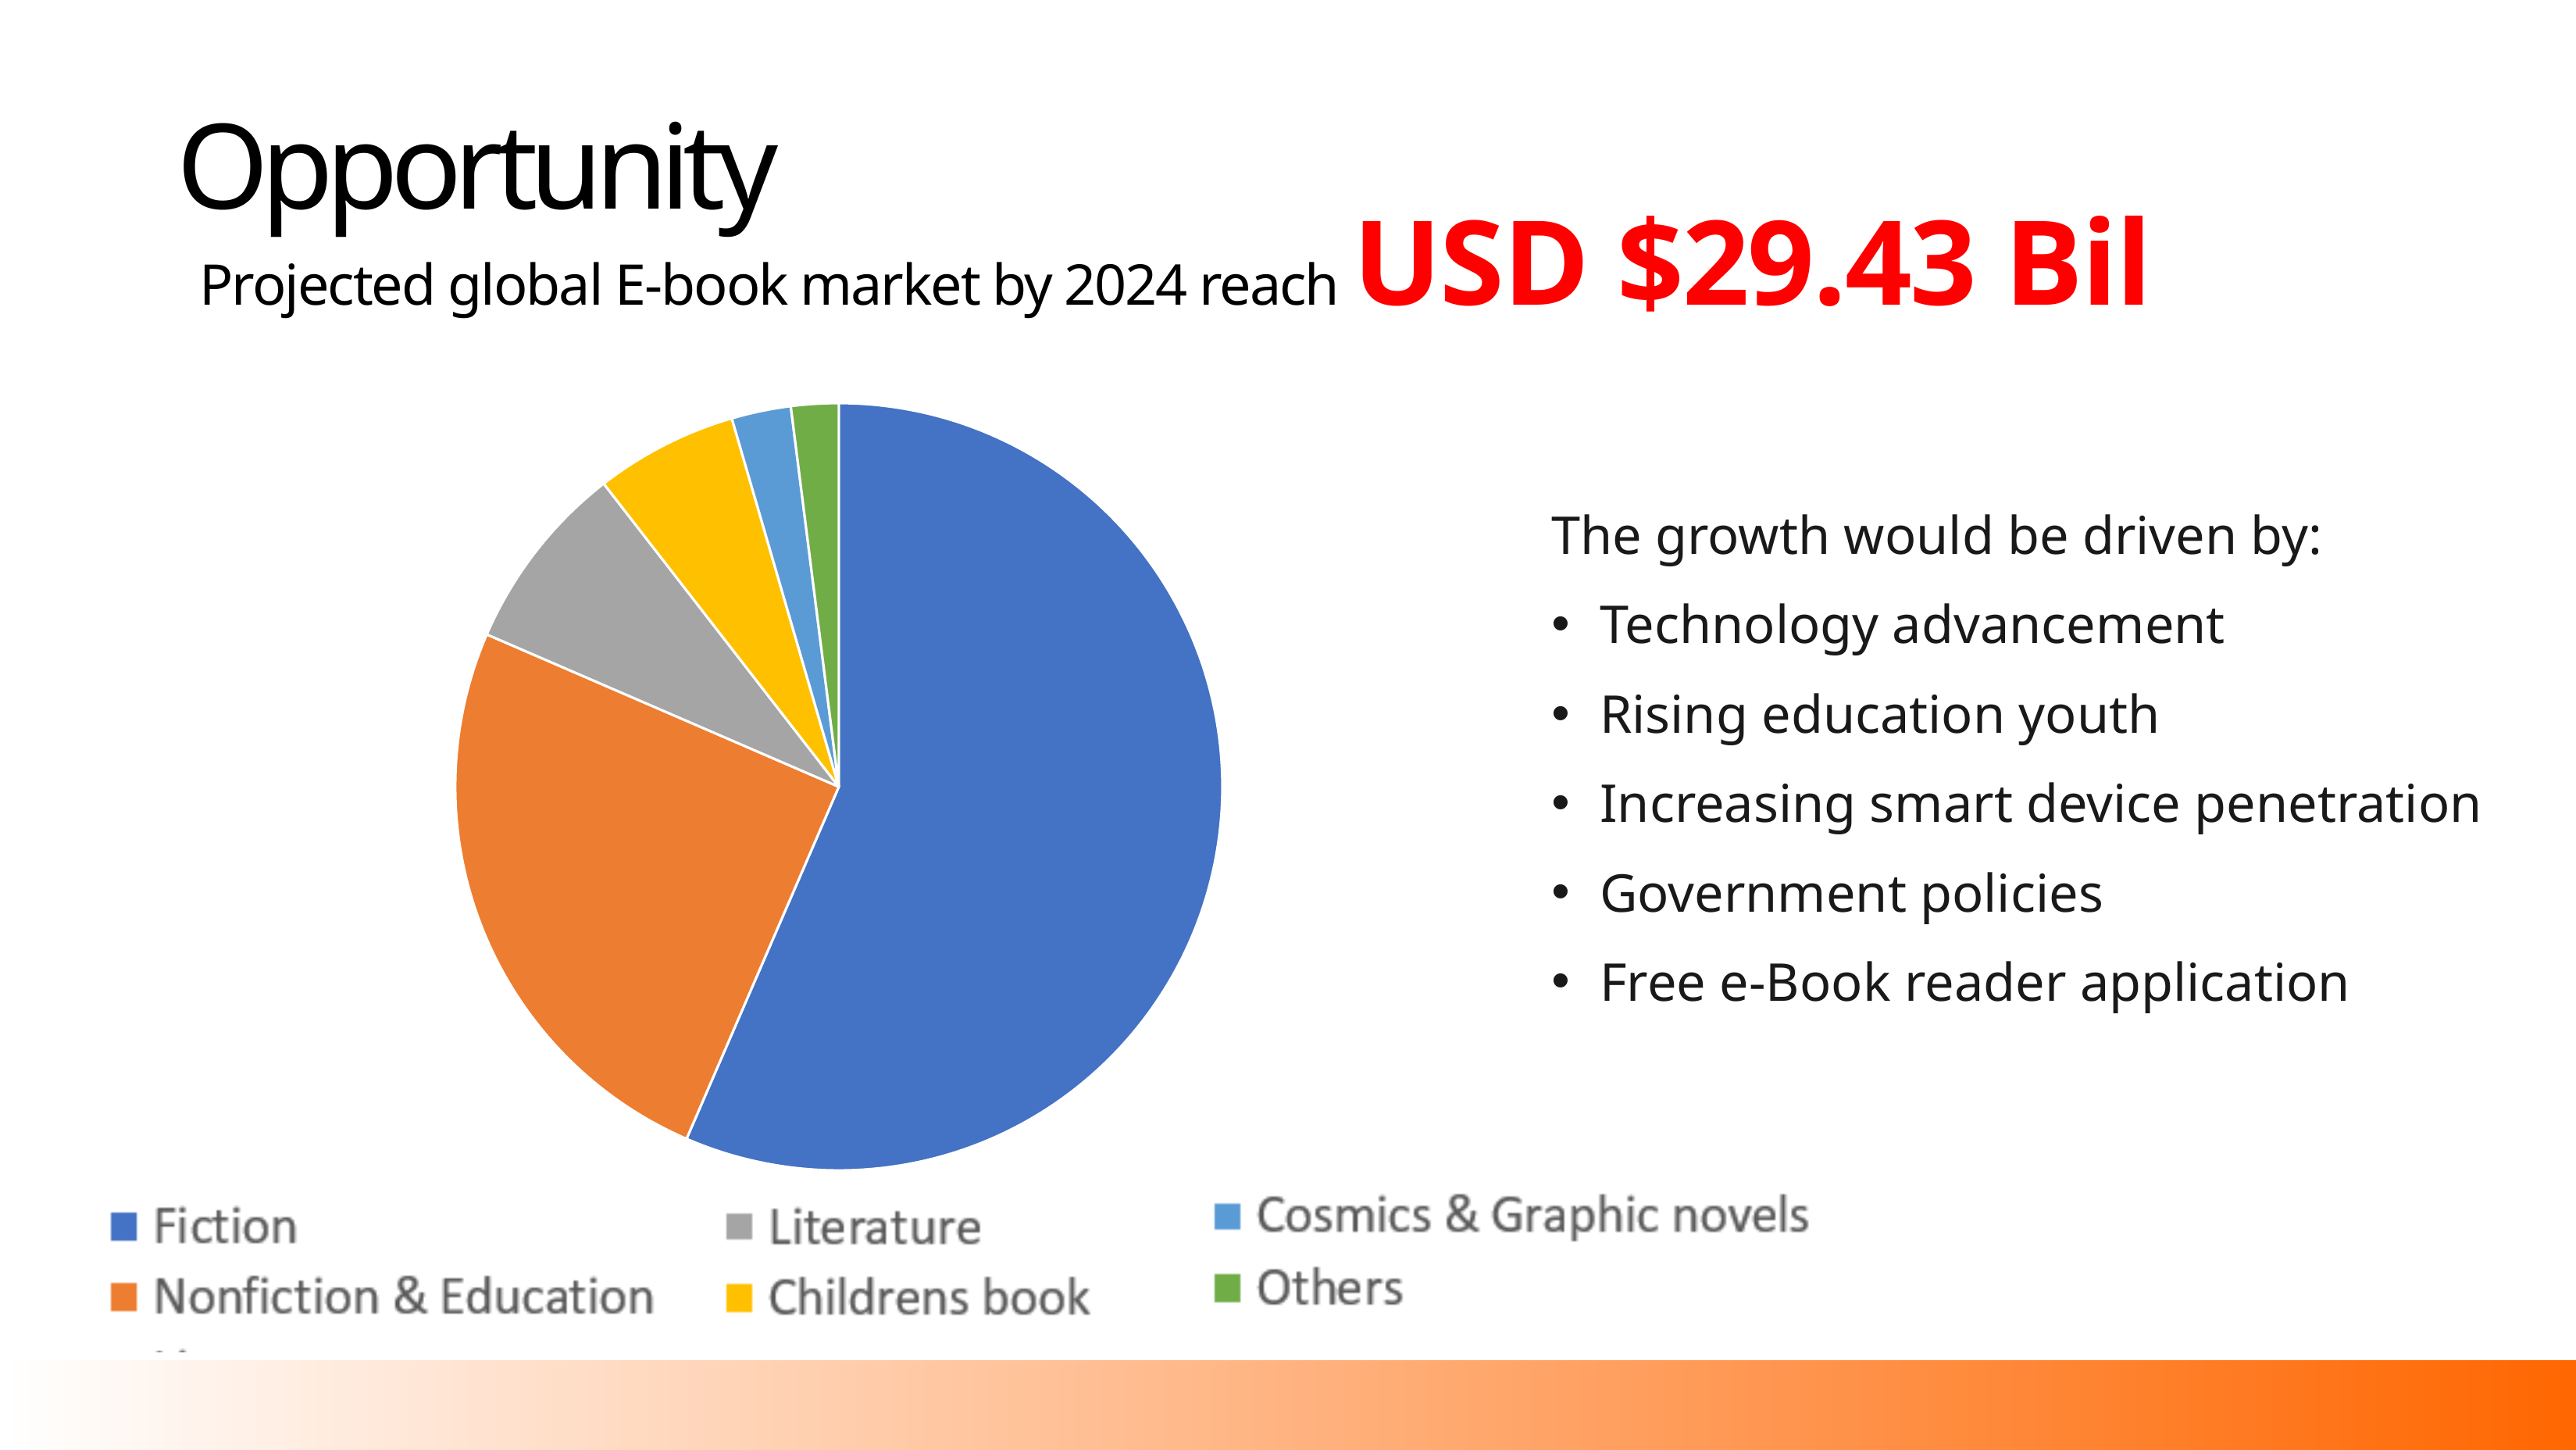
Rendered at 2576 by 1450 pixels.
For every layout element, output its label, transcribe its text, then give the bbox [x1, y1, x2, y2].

text_box The growth would be driven by: Technology advancement Rising education youth Increasing smart device penetration Government policies Free e-Book reader application [1551, 411, 2548, 1012]
text_box Projected global E-book market by 2024 reach USD $29.43 Bil [199, 257, 2321, 329]
text_box [3, 1360, 2576, 1450]
chart [330, 387, 1347, 1187]
title Opportunity [174, 38, 2345, 283]
picture [77, 1163, 1893, 1373]
